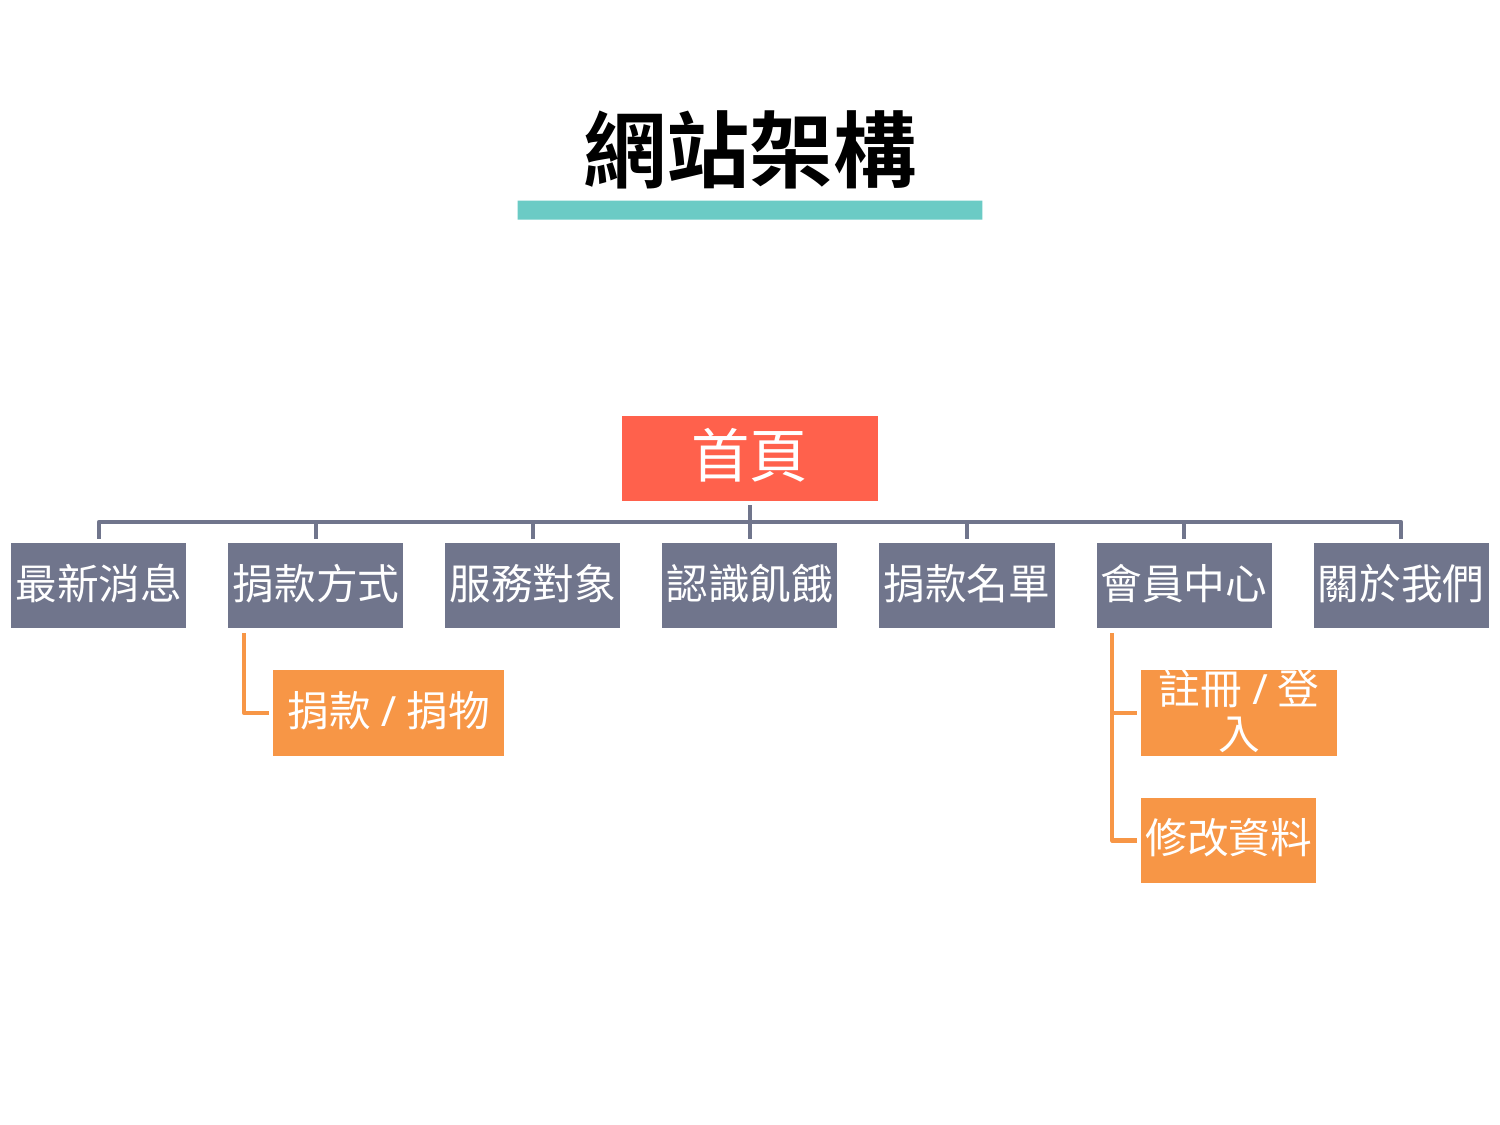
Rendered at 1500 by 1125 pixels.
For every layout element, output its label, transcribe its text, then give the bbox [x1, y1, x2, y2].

text_box 網站架構 [252, 90, 1248, 141]
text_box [8, 142, 1492, 1125]
